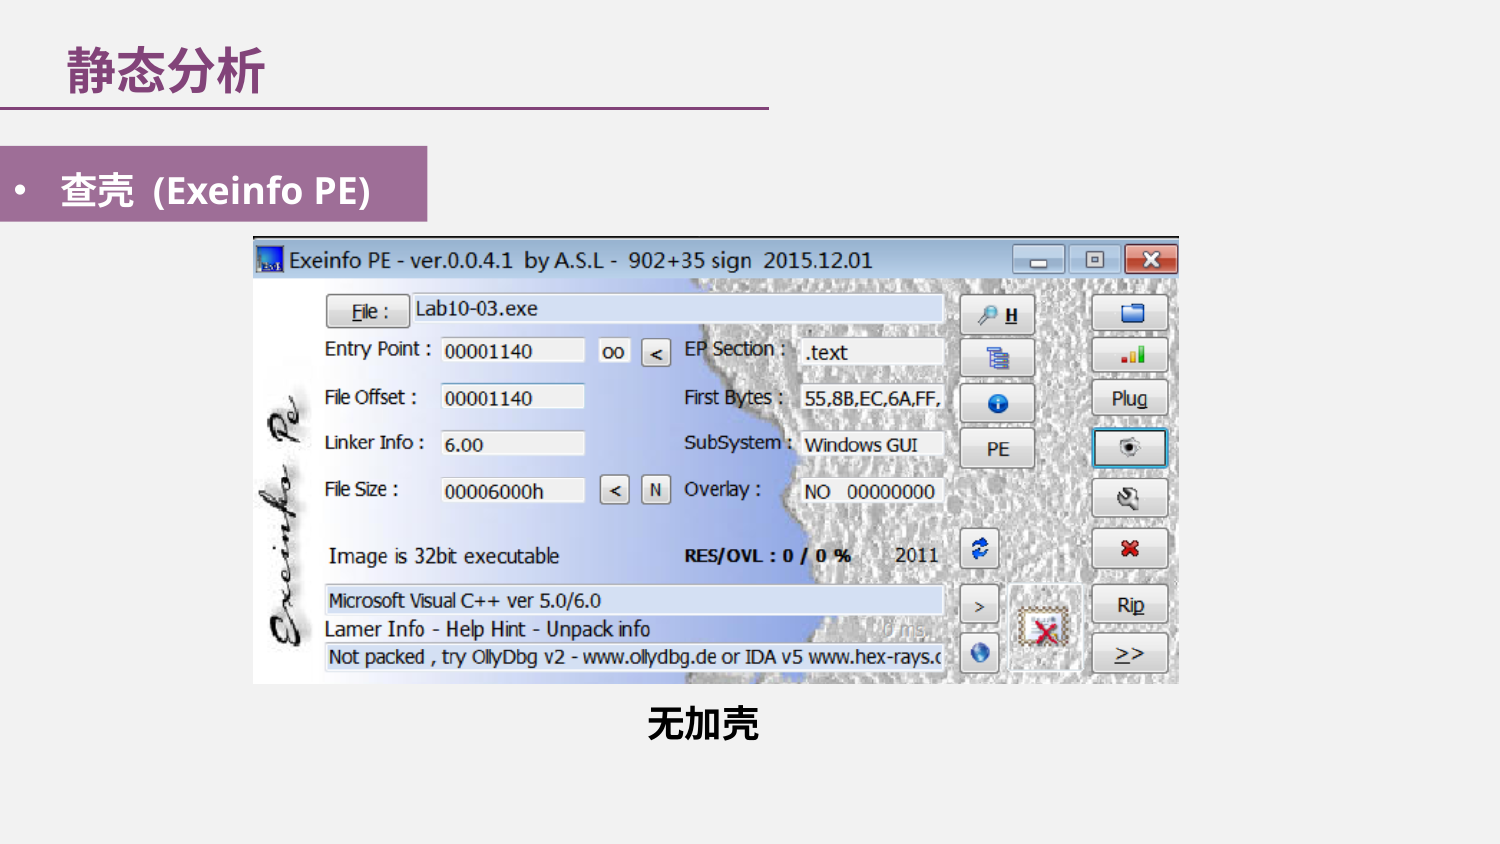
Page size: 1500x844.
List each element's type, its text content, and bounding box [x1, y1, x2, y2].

picture [253, 236, 1179, 684]
text_box 无加壳 [456, 693, 952, 753]
text_box 静态分析 [52, 32, 282, 108]
text_box 查壳 (Exeinfo PE) [0, 145, 428, 223]
